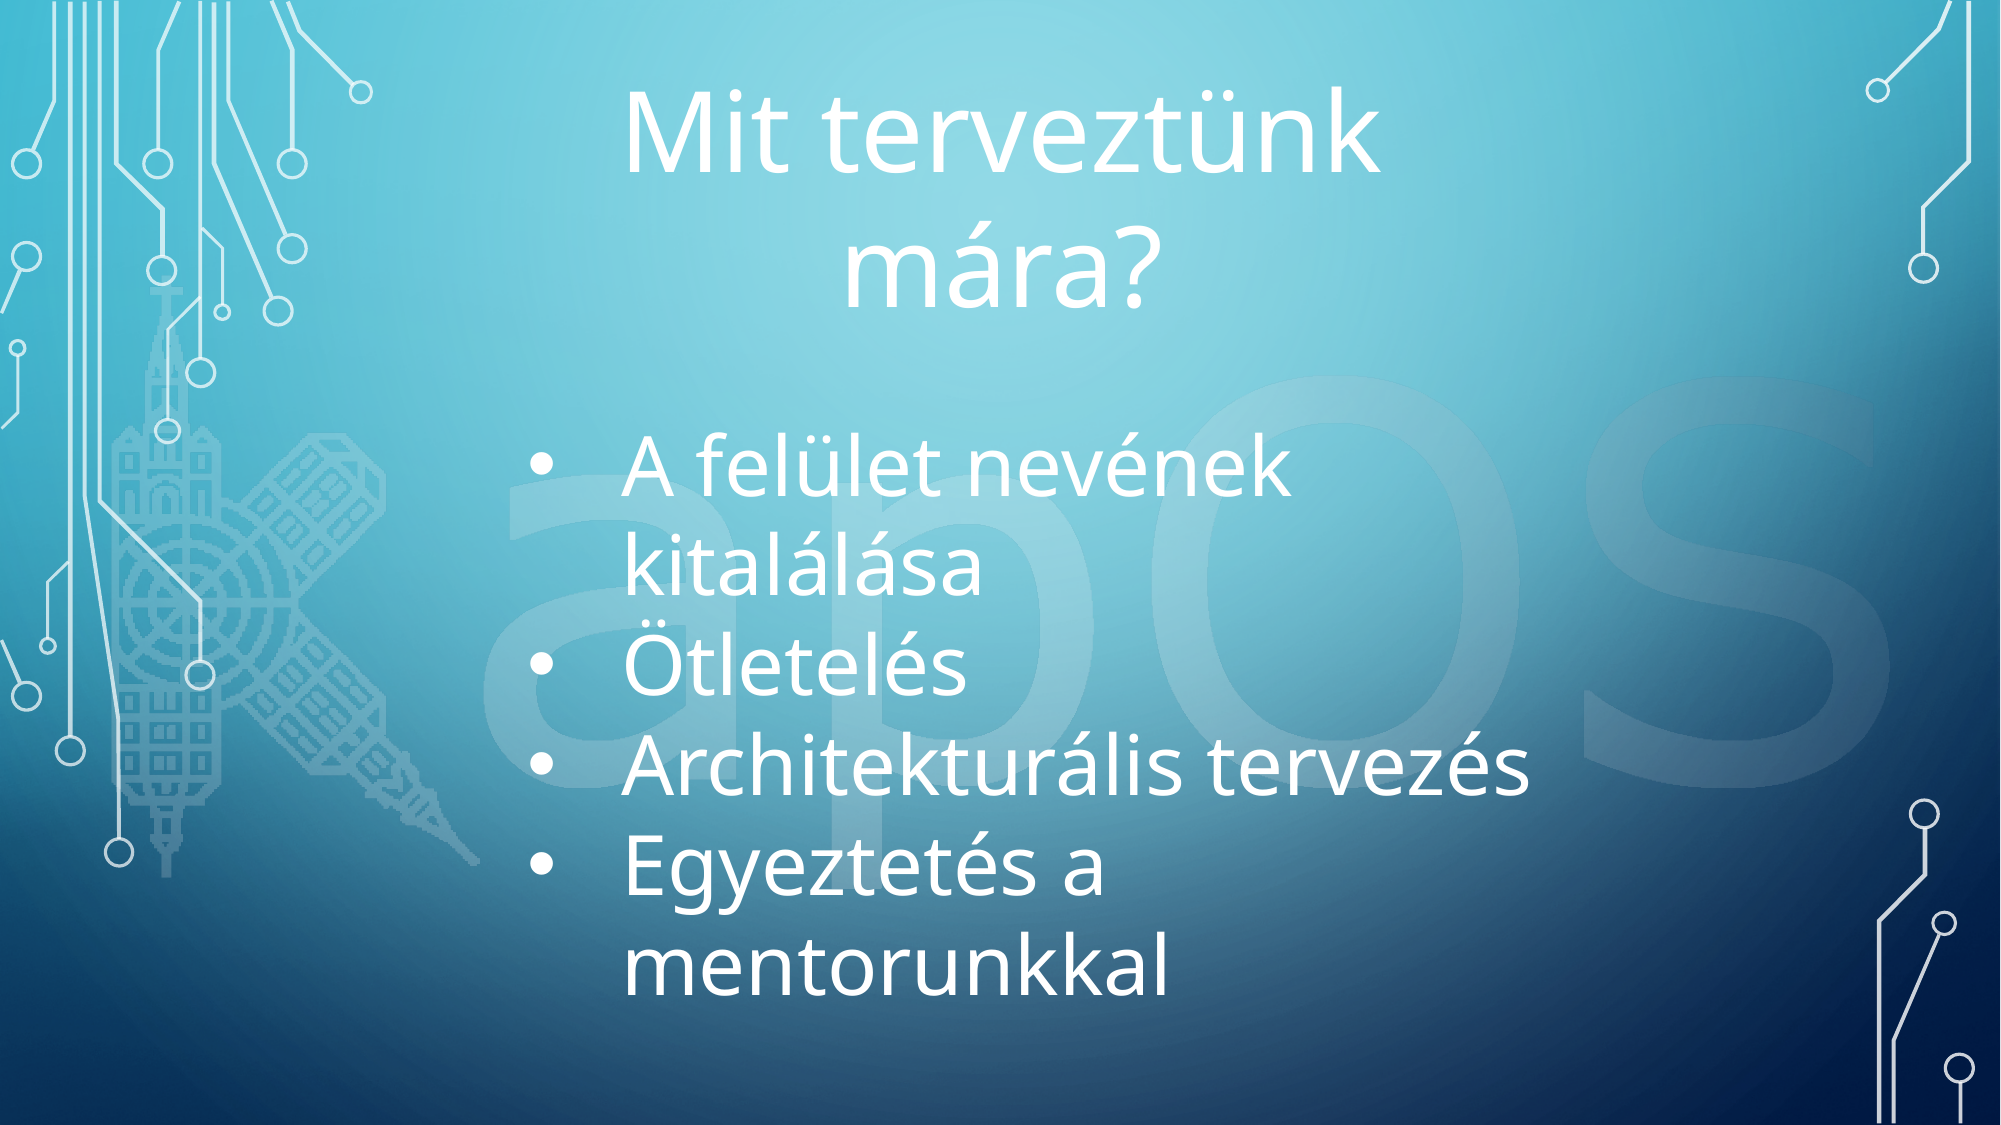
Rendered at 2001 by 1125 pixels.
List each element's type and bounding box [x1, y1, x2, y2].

text_box [1863, 0, 1976, 1124]
text_box [0, 0, 375, 868]
picture [0, 0, 2000, 1125]
